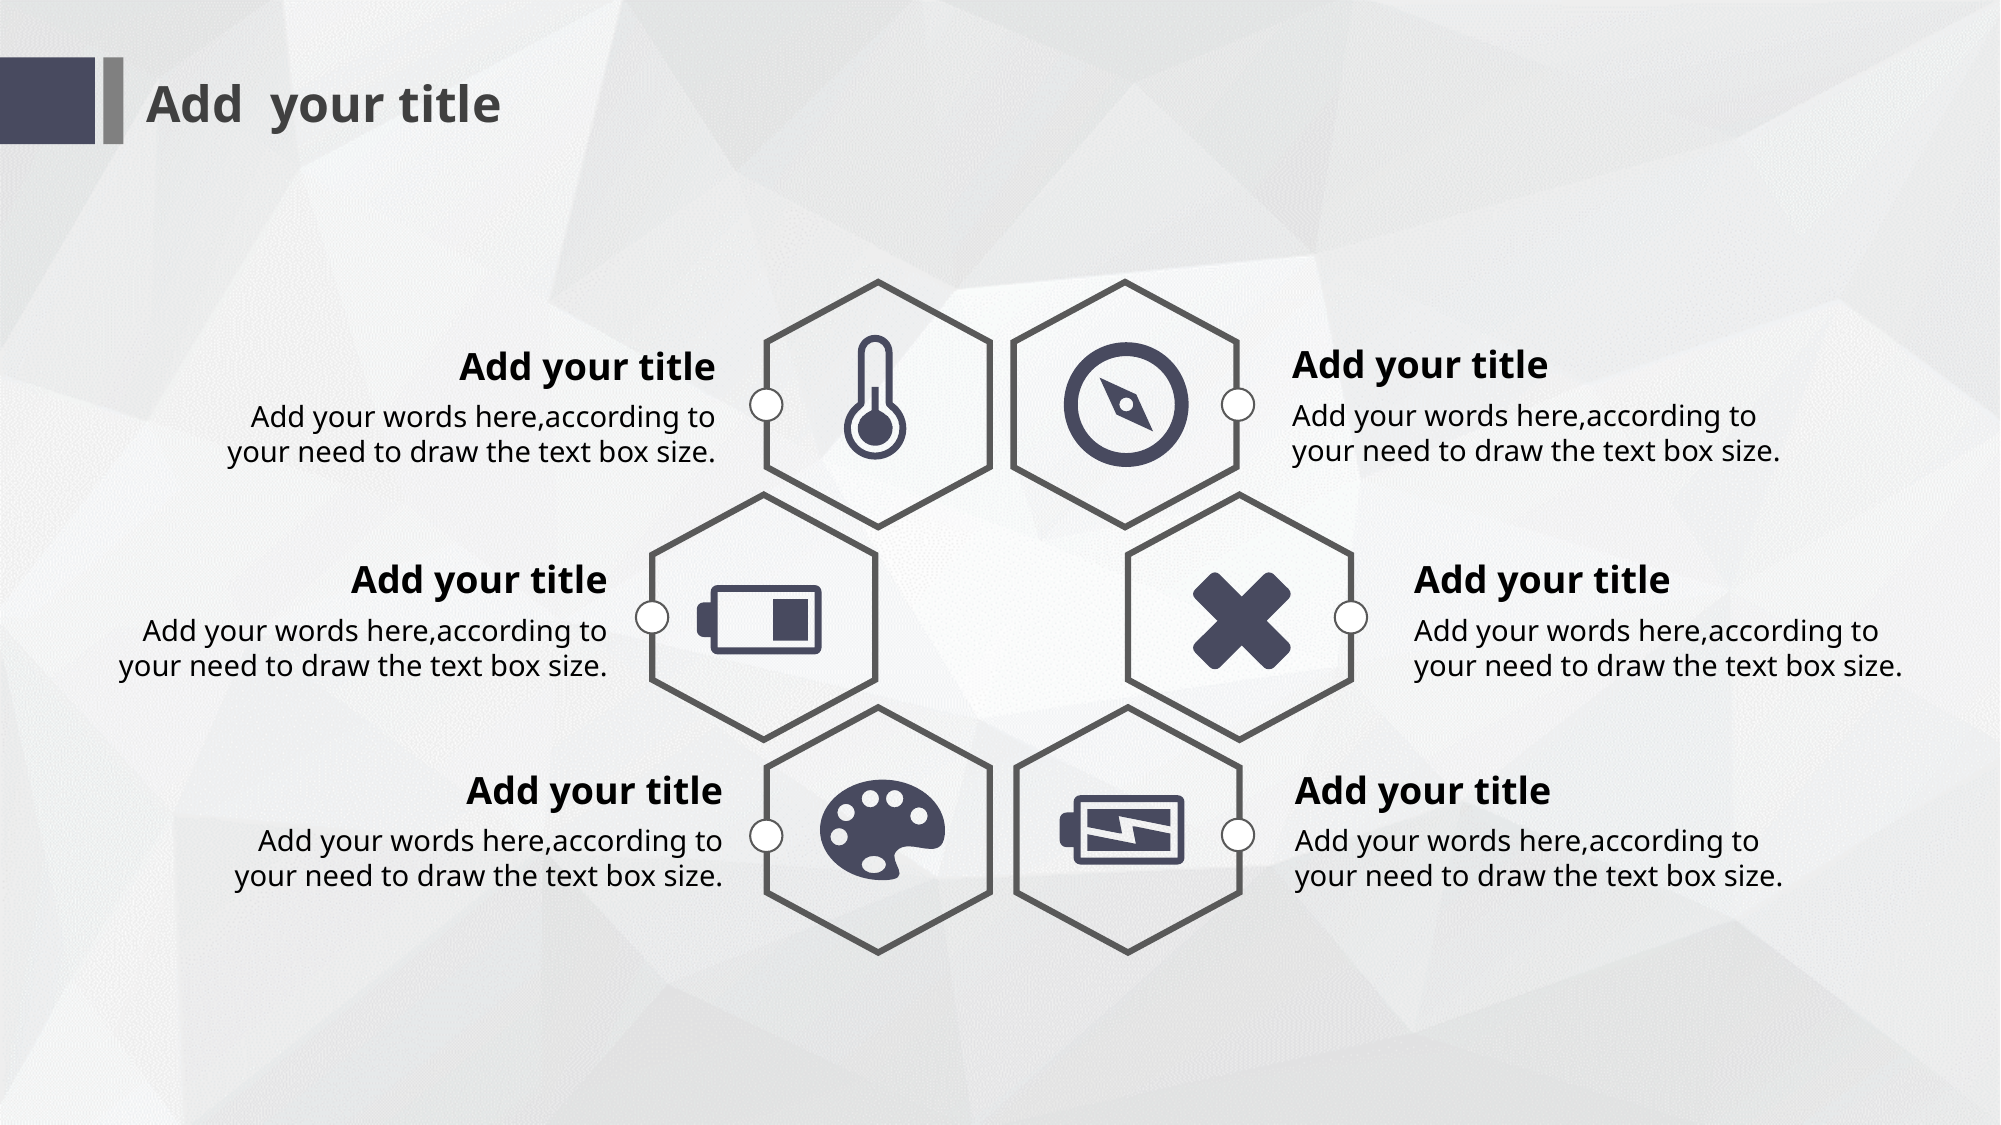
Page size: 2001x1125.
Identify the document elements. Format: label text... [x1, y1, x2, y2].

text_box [1277, 334, 1821, 476]
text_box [0, 57, 124, 145]
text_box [635, 282, 1368, 953]
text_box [1399, 548, 1932, 691]
text_box Add your title [131, 64, 649, 140]
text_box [696, 585, 822, 655]
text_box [843, 334, 907, 460]
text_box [1063, 342, 1189, 467]
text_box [1059, 795, 1185, 865]
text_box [194, 759, 739, 901]
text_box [187, 335, 731, 477]
picture [0, 0, 2001, 1125]
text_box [1279, 759, 1812, 901]
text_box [79, 548, 623, 691]
